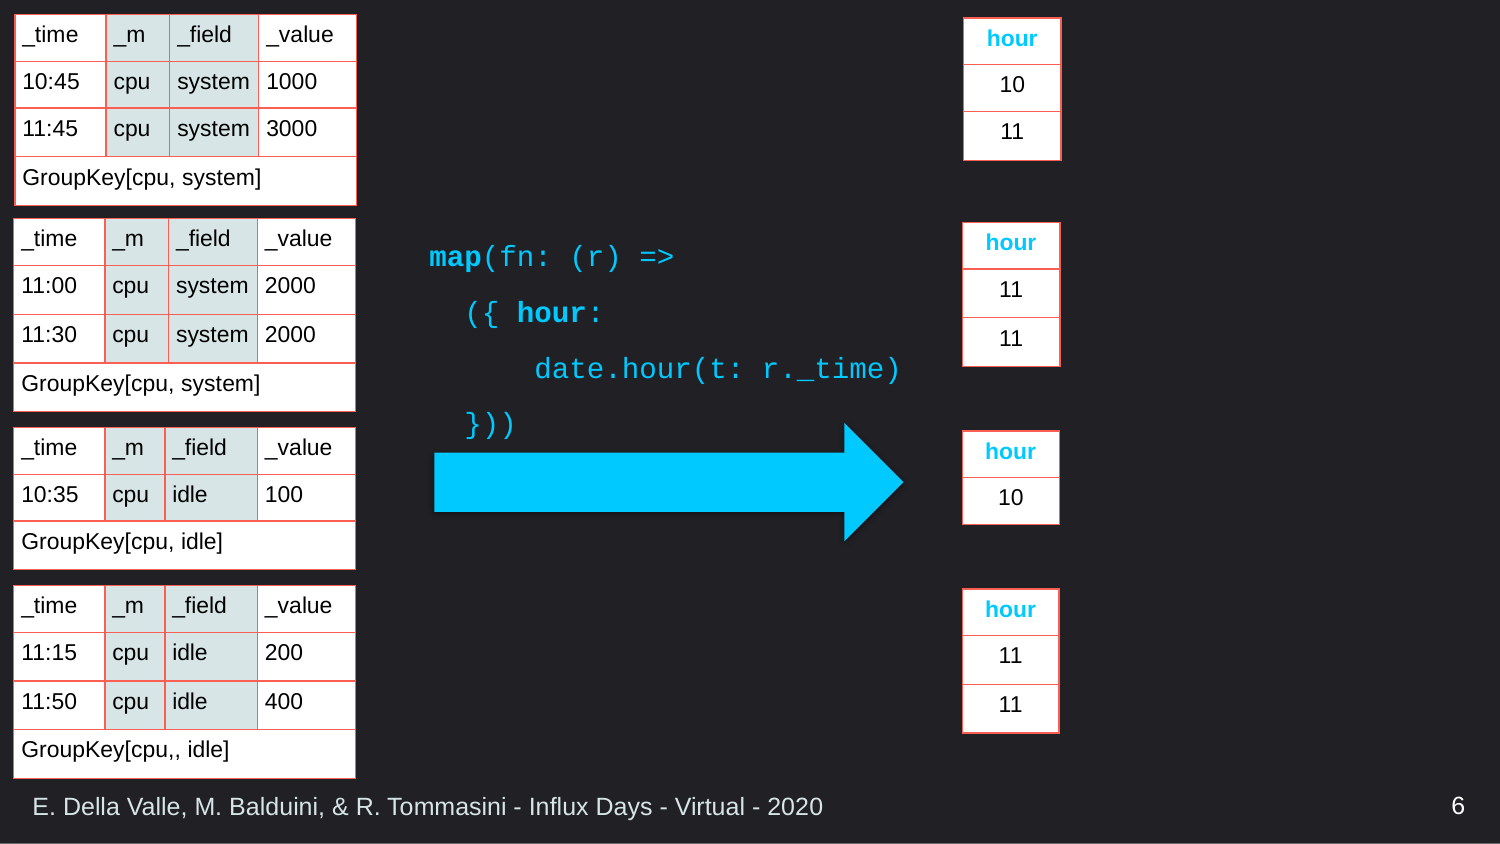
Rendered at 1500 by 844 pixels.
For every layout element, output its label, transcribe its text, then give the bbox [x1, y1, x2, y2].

table_header _time [14, 428, 104, 474]
table_cell 11:50 [14, 682, 104, 729]
table_header _time [14, 586, 104, 632]
table_cell cpu [106, 315, 168, 362]
table_header hour [963, 223, 1059, 268]
table_cell 10:45 [16, 62, 105, 107]
table_header _value [258, 586, 355, 632]
table_header _m [106, 219, 168, 265]
footer E. Della Valle, M. Balduini, & R. Tommasini - Influx Days - Virtual - 2020 [17, 783, 1135, 828]
table_cell 200 [258, 633, 355, 680]
table_header hour [963, 432, 1059, 477]
table_cell 11:30 [14, 315, 104, 362]
table_cell 11 [964, 112, 1060, 160]
table_header _time [14, 219, 104, 265]
table_header hour [964, 19, 1060, 64]
table_header _field [169, 219, 257, 265]
table_cell GroupKey[cpu,, idle] [14, 730, 355, 778]
table_cell 400 [258, 682, 355, 729]
table_cell 2000 [258, 315, 355, 362]
table_cell 10 [963, 478, 1059, 524]
table_cell 10 [964, 65, 1060, 111]
table_header _field [170, 15, 258, 61]
table_cell 3000 [259, 109, 356, 156]
text_box map(fn: (r) => ({ hour: date.hour(t: r._time) })) [414, 208, 990, 448]
table_cell 11 [963, 270, 1059, 317]
table_cell 11 [963, 636, 1058, 684]
table_cell cpu [106, 266, 168, 314]
table_header _value [258, 219, 355, 265]
table_cell system [170, 62, 258, 107]
table_cell GroupKey[cpu, system] [14, 364, 355, 411]
table_header _field [166, 428, 257, 474]
text_box [431, 448, 907, 545]
table_header _m [107, 15, 169, 61]
slide_number 6 [1142, 782, 1481, 828]
table_cell idle [166, 475, 257, 520]
table_header _value [258, 428, 355, 474]
table_header _m [106, 586, 164, 632]
table_cell GroupKey[cpu, idle] [14, 522, 355, 569]
table_cell cpu [107, 109, 169, 156]
table_cell cpu [106, 633, 164, 680]
table_header _field [166, 586, 257, 632]
table_header _m [106, 428, 164, 474]
table_cell system [170, 109, 258, 156]
table_cell system [169, 266, 257, 314]
table_cell cpu [107, 62, 169, 107]
table_cell 11:00 [14, 266, 104, 314]
table_cell idle [166, 633, 257, 680]
table_cell idle [166, 682, 257, 729]
table_cell cpu [106, 475, 164, 520]
table_header _value [259, 15, 356, 61]
table_cell 11:45 [16, 109, 105, 156]
table_header hour [963, 590, 1058, 635]
table_cell 1000 [259, 62, 356, 107]
table_cell 10:35 [14, 475, 104, 520]
table_cell 11 [963, 685, 1058, 732]
table_cell GroupKey[cpu, system] [16, 157, 356, 205]
table_cell 11 [963, 318, 1059, 366]
table_header _time [16, 15, 105, 61]
table_cell 100 [258, 475, 355, 520]
table_cell 2000 [258, 266, 355, 314]
table_cell system [169, 315, 257, 362]
table_cell 11:15 [14, 633, 104, 680]
table_cell cpu [106, 682, 164, 729]
